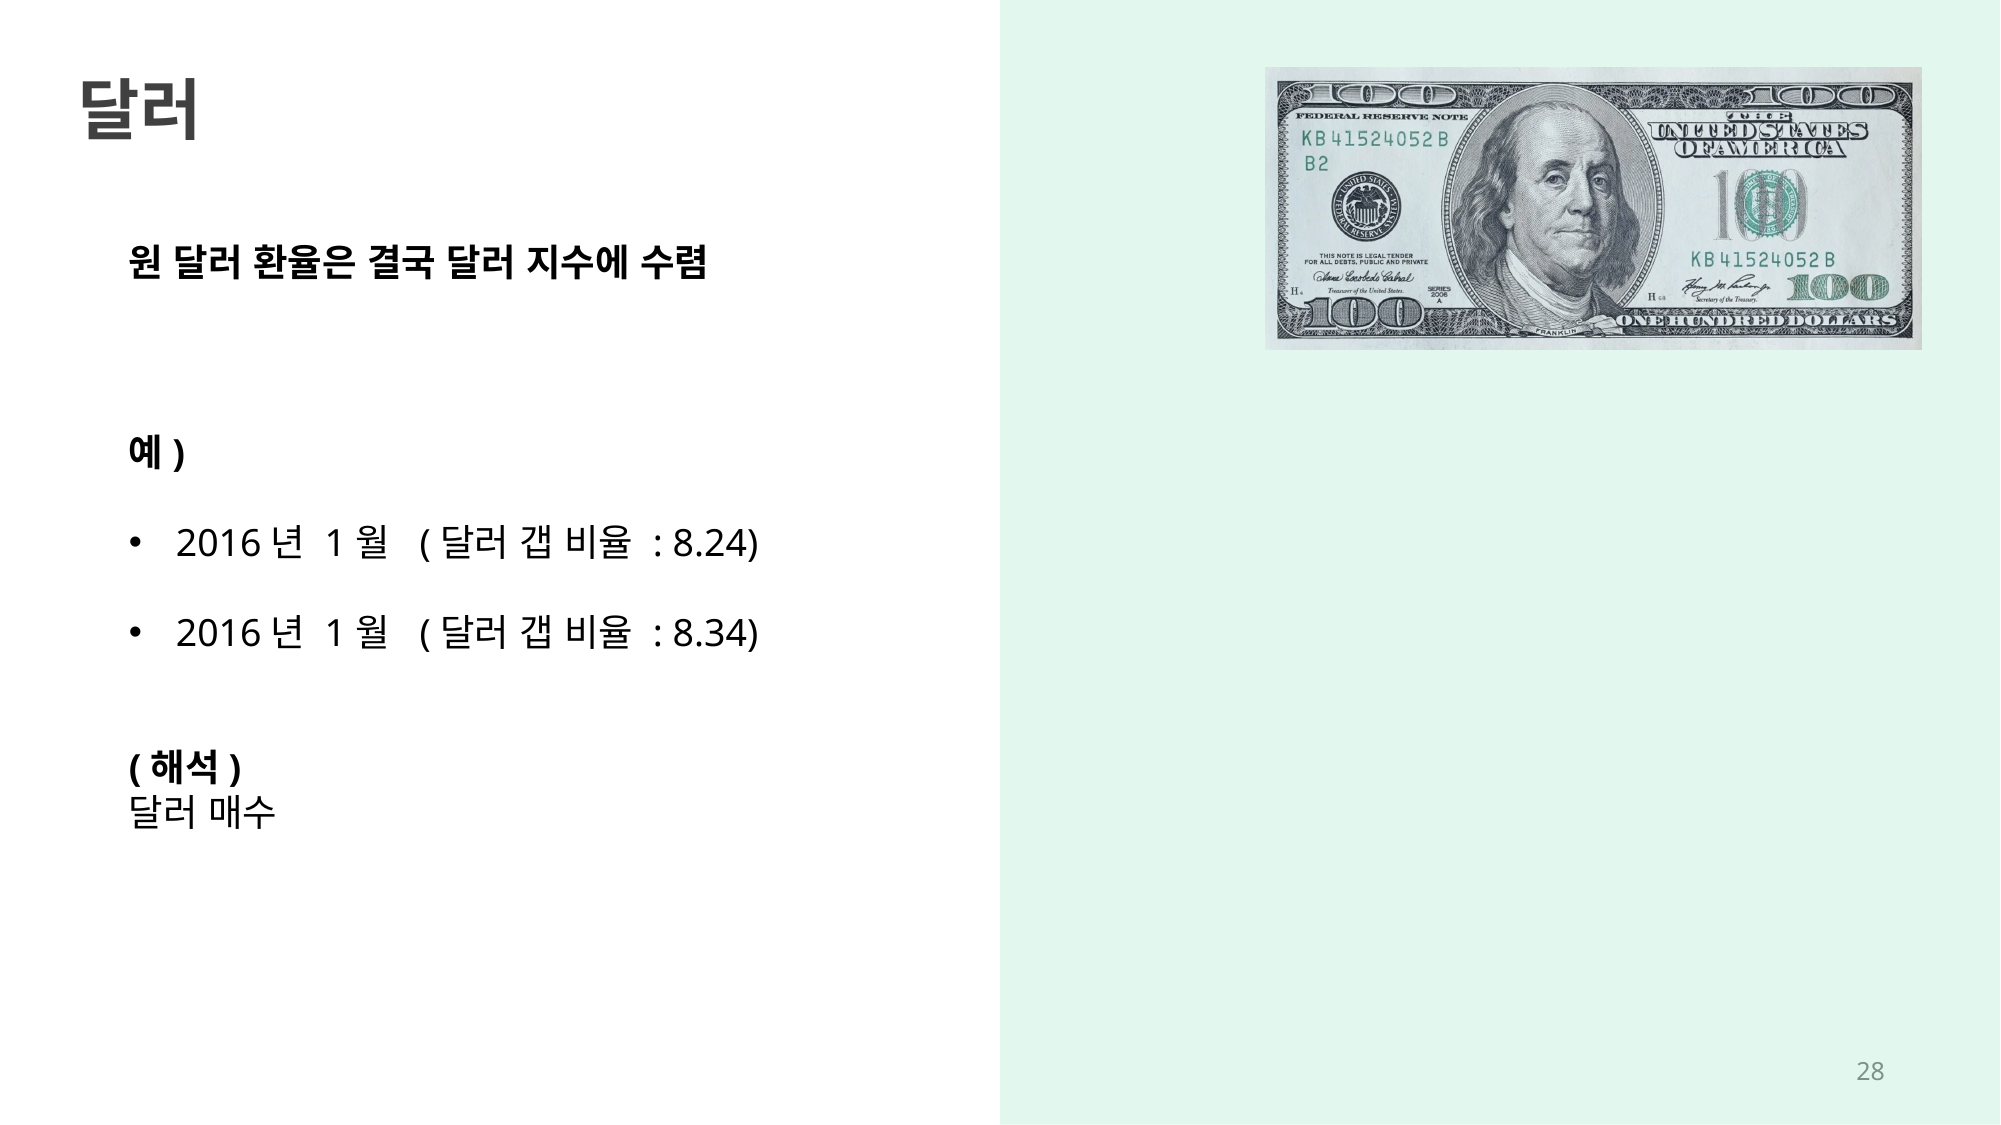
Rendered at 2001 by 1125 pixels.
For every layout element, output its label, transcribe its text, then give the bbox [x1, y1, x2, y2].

text_box 원 달러 환율은 결국 달러 지수에 수렴 [114, 231, 1603, 292]
text_box 달러 [78, 68, 1260, 149]
text_box 예) 2016년 1월 (달러 갭 비율 : 8.24) 2016년 1월 (달러 갭 비율 : 8.34) (해석) 달러 매수 [114, 421, 1733, 842]
slide_number 27 [1433, 1042, 1900, 1103]
picture [1265, 67, 1922, 350]
